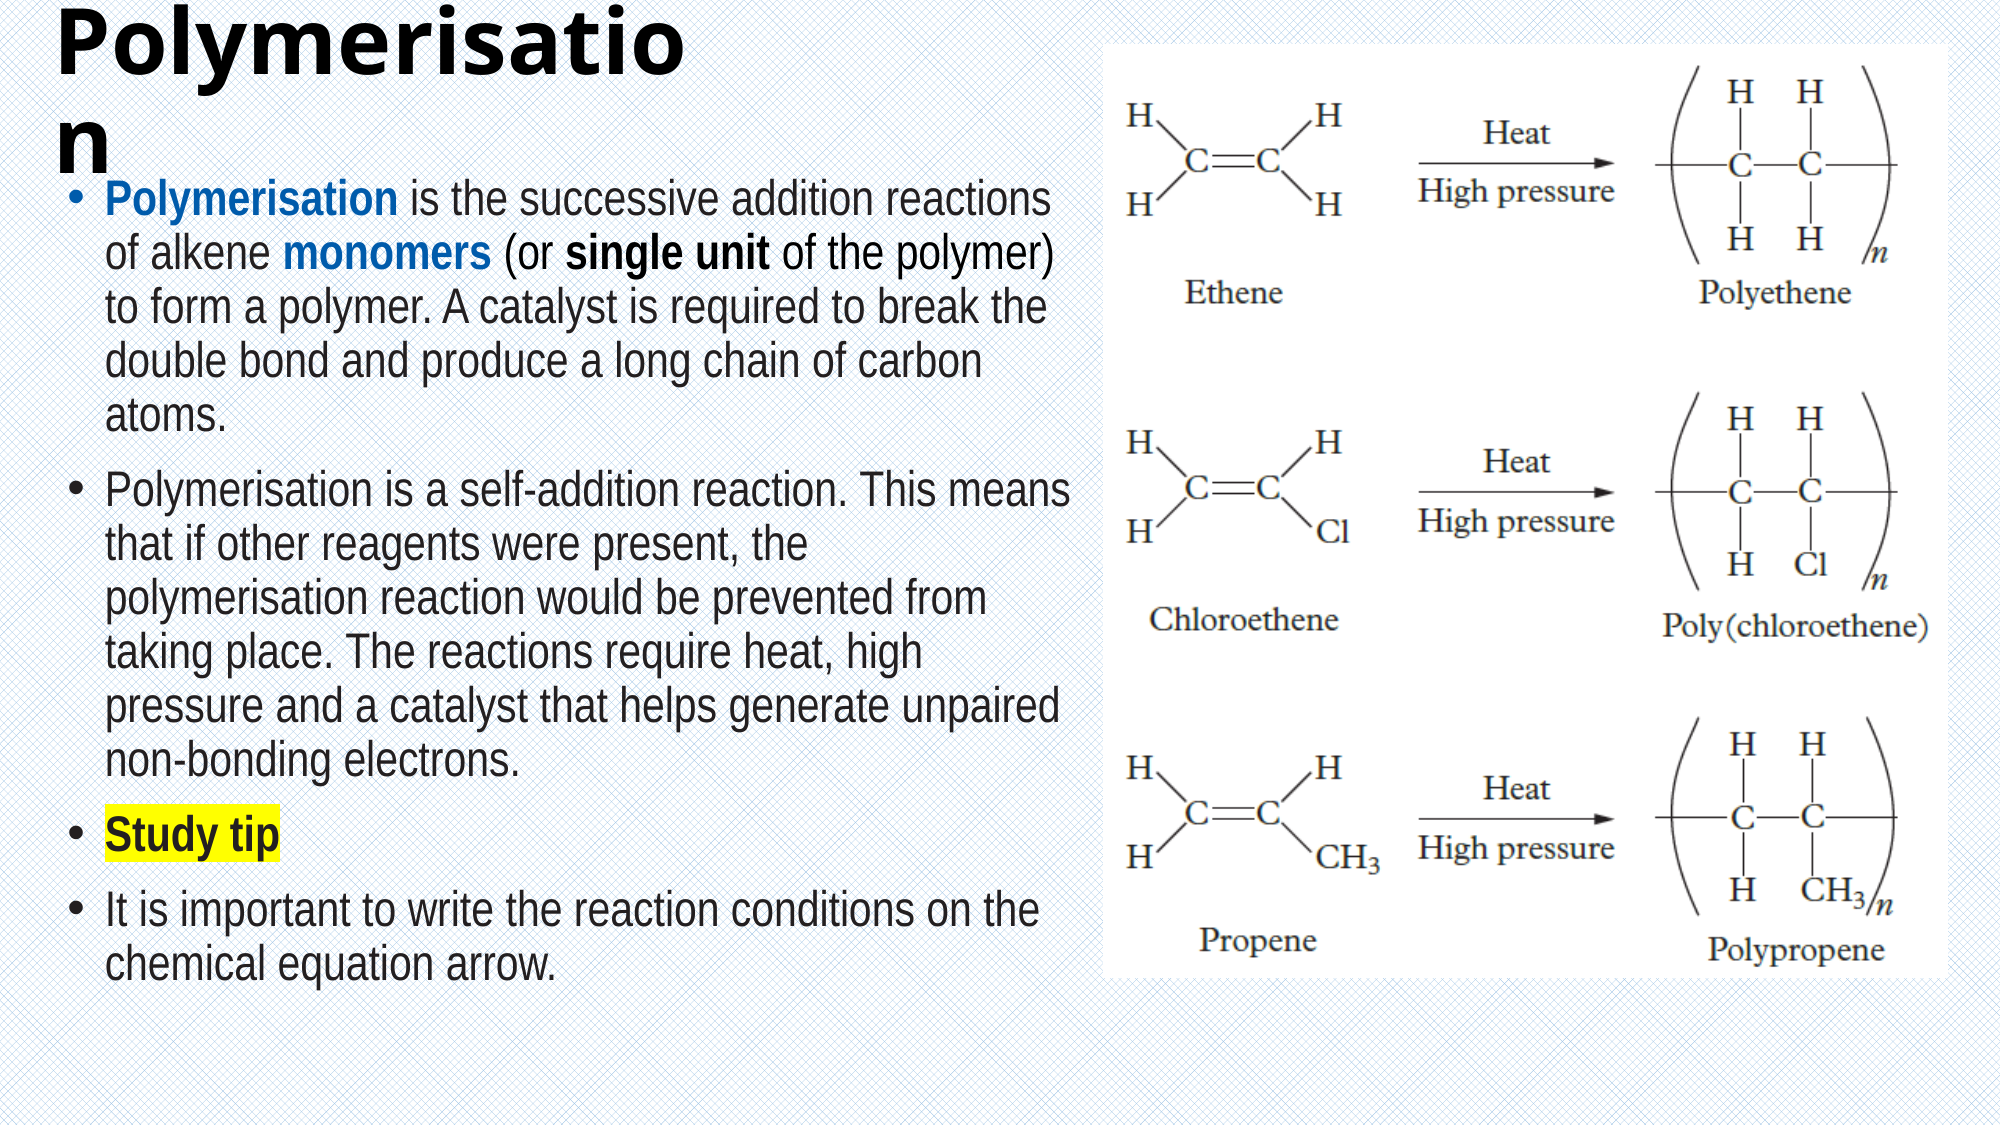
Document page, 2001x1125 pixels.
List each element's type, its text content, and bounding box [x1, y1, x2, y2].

picture [1103, 44, 1948, 978]
title Polymerisation [38, 22, 720, 166]
list Polymerisation is the successive addition reactions of alkene monomers (or single unit of the polymer) to form a polymer. A catalyst is required to break the double bond and produce a long chain of carbon atoms. Polymerisation is a self-addition reaction. This means that if other reagents were present, the polymerisation reaction would be prevented from taking place. The reactions require heat, high pressure and a catalyst that helps generate unpaired non-bonding electrons. Study tip It is important to write the reaction conditions on the chemical equation arrow. [52, 165, 1092, 1081]
